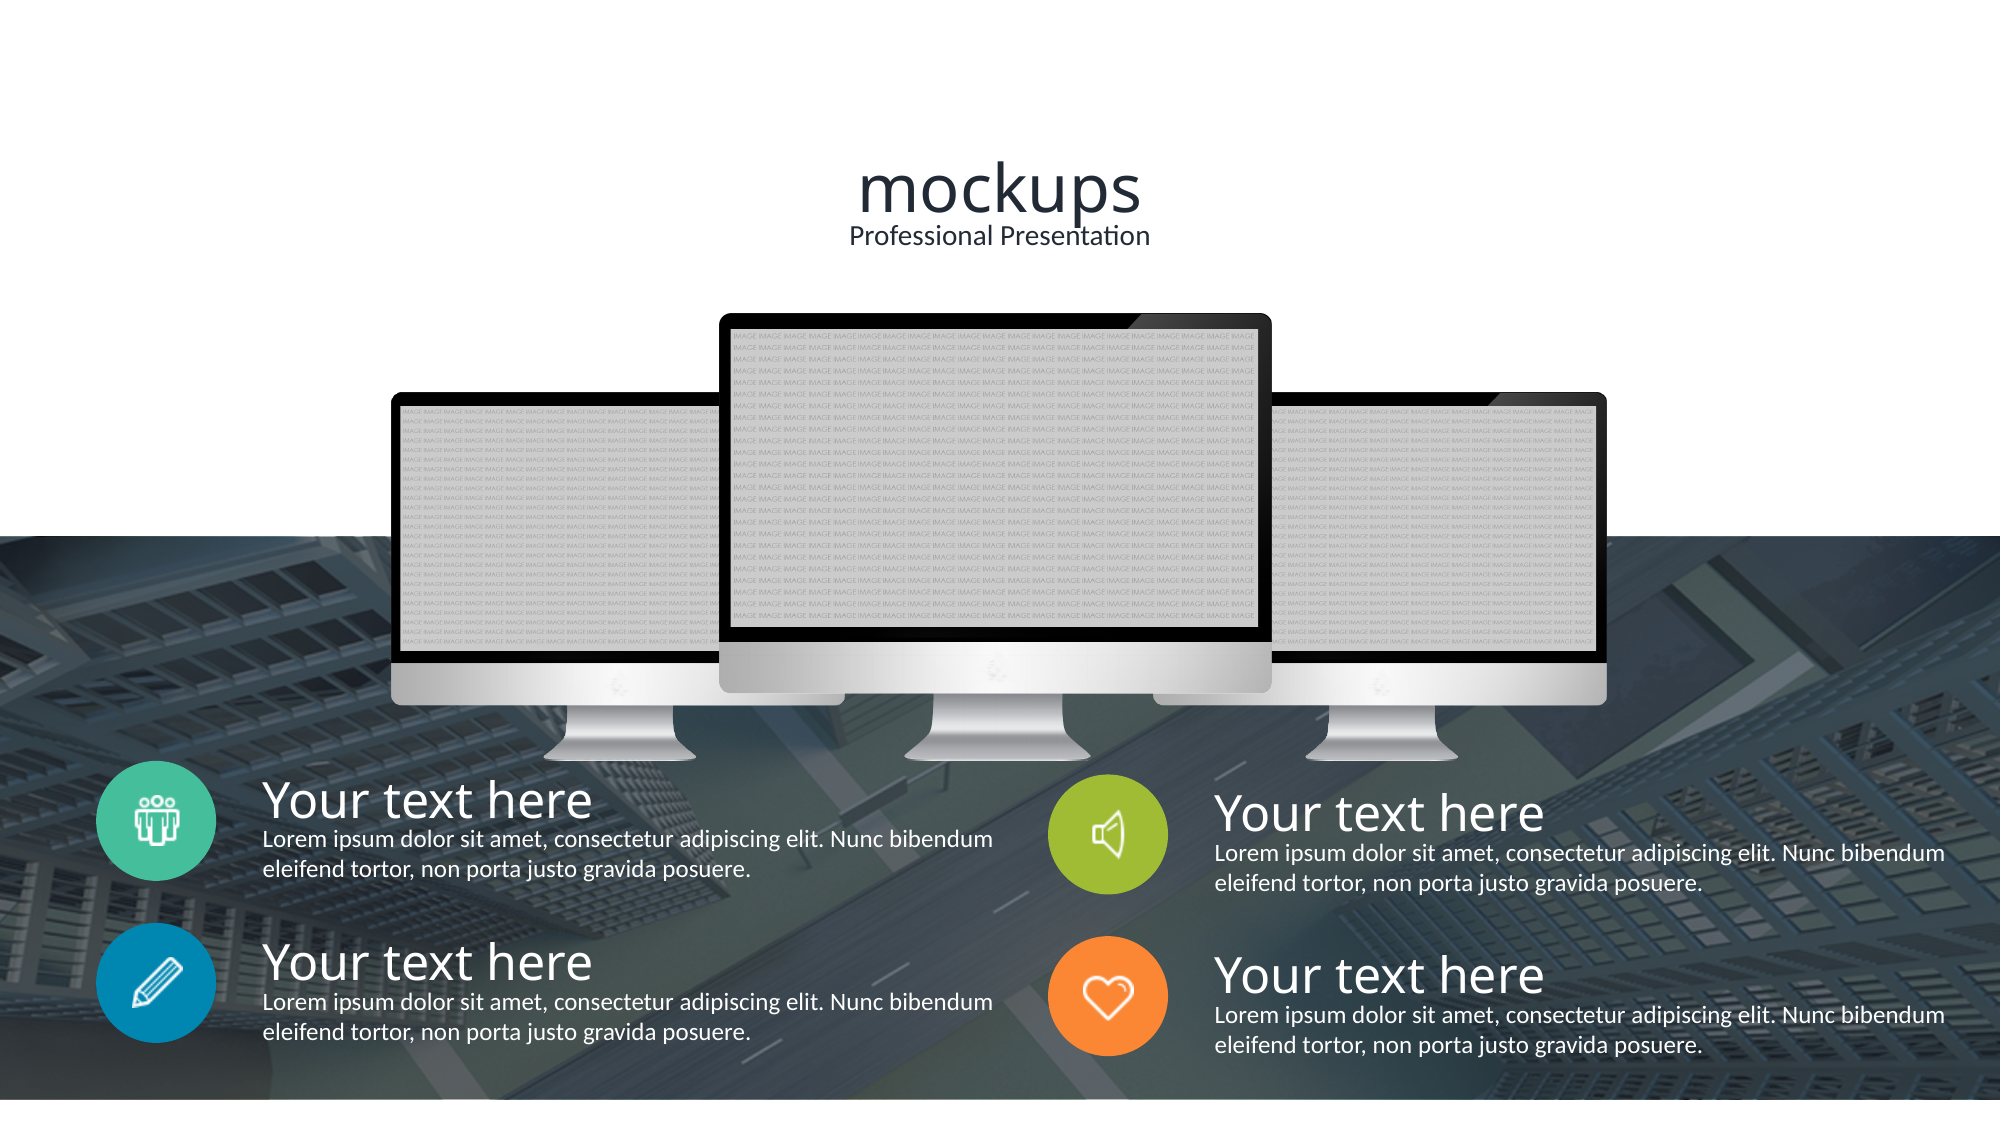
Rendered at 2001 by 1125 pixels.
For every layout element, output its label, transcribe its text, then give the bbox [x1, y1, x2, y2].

text_box [1047, 773, 1170, 896]
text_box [132, 137, 1868, 260]
text_box [1047, 935, 1170, 1058]
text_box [719, 313, 1272, 761]
text_box [95, 759, 218, 882]
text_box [1272, 392, 1607, 761]
picture [1083, 973, 1134, 1025]
text_box Lorem ipsum dolor sit amet, consectetur adipiscing elit. Nunc bibendum eleifend tortor, non porta justo gravida posuere. [247, 998, 1056, 1053]
picture [133, 958, 182, 1007]
picture [1083, 809, 1134, 860]
text_box [0, 536, 2000, 1100]
text_box Your text here [247, 760, 1056, 836]
picture [132, 795, 183, 846]
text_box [391, 392, 719, 761]
text_box Lorem ipsum dolor sit amet, consectetur adipiscing elit. Nunc bibendum eleifend tortor, non porta justo gravida posuere. [1199, 850, 2000, 904]
text_box Your text here [1199, 774, 2000, 850]
text_box Lorem ipsum dolor sit amet, consectetur adipiscing elit. Nunc bibendum eleifend tortor, non porta justo gravida posuere. [247, 836, 1056, 891]
text_box Your text here [1199, 936, 2000, 1011]
text_box [95, 921, 218, 1044]
text_box Your text here [247, 922, 1056, 998]
text_box Lorem ipsum dolor sit amet, consectetur adipiscing elit. Nunc bibendum eleifend tortor, non porta justo gravida posuere. [1199, 1011, 2000, 1066]
